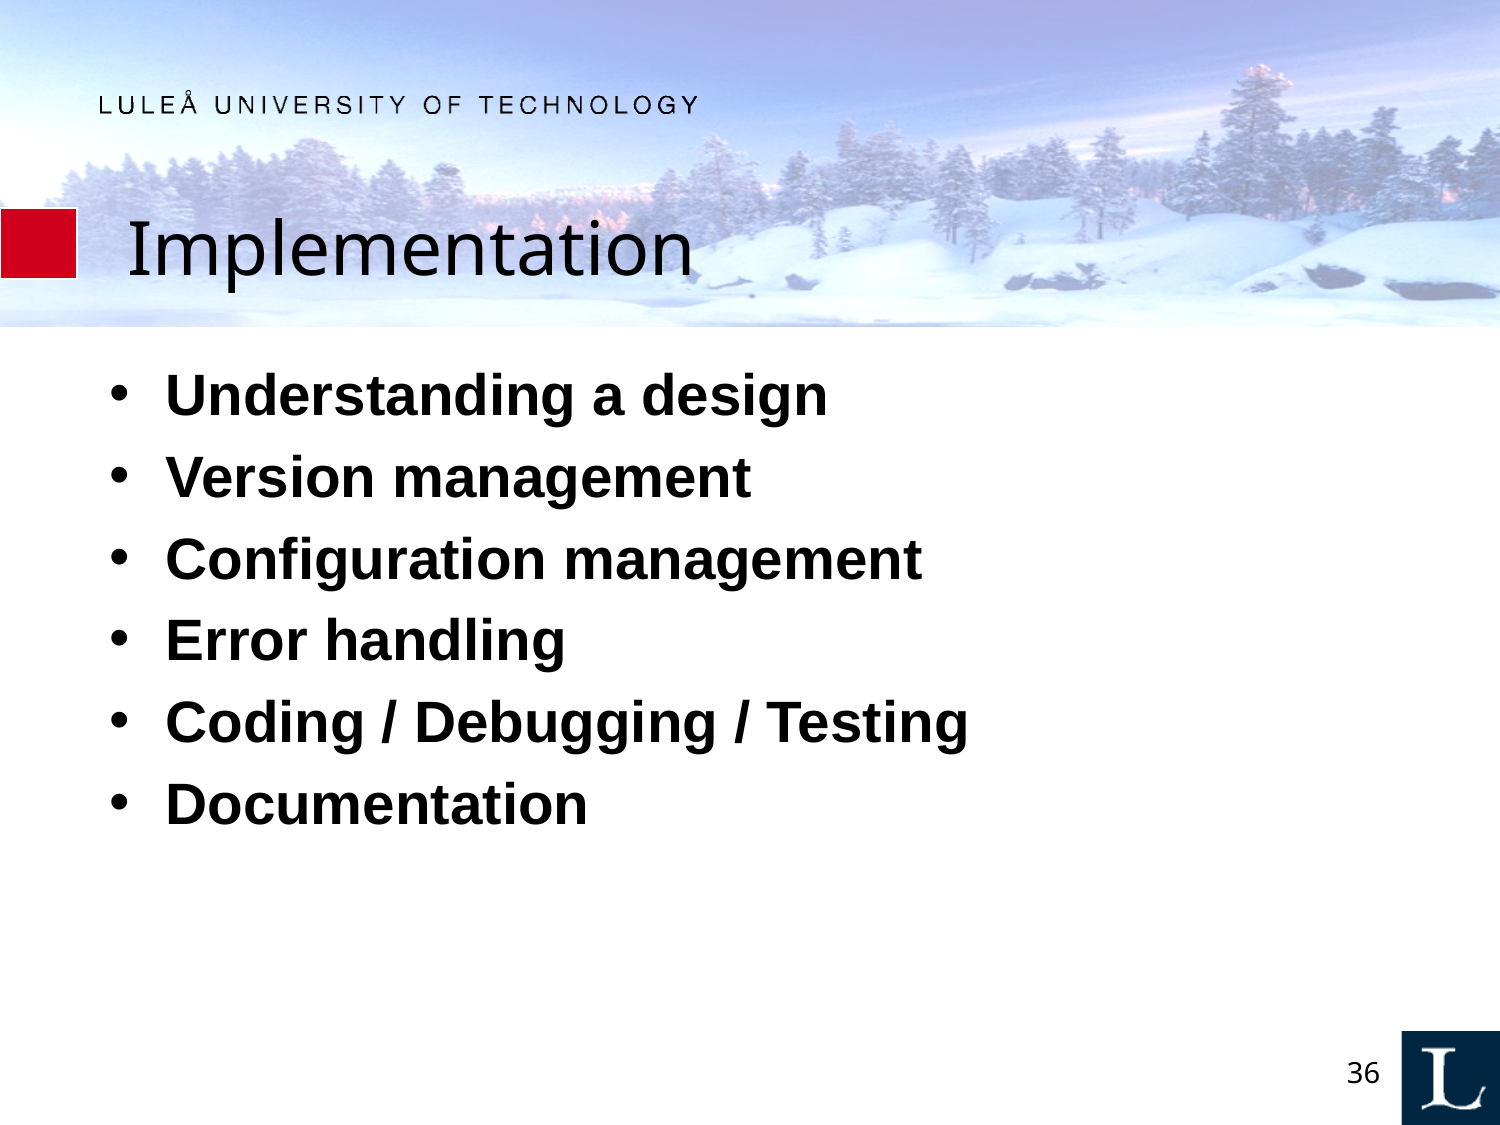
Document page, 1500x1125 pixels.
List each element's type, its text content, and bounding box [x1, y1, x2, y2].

picture [1399, 1031, 1500, 1125]
list Understanding a design Version management Configuration management Error handling Coding / Debugging / Testing Documentation [94, 350, 1412, 975]
slide_number 36 [1045, 1046, 1396, 1125]
title Implementation [111, 160, 1412, 330]
picture [100, 90, 697, 114]
